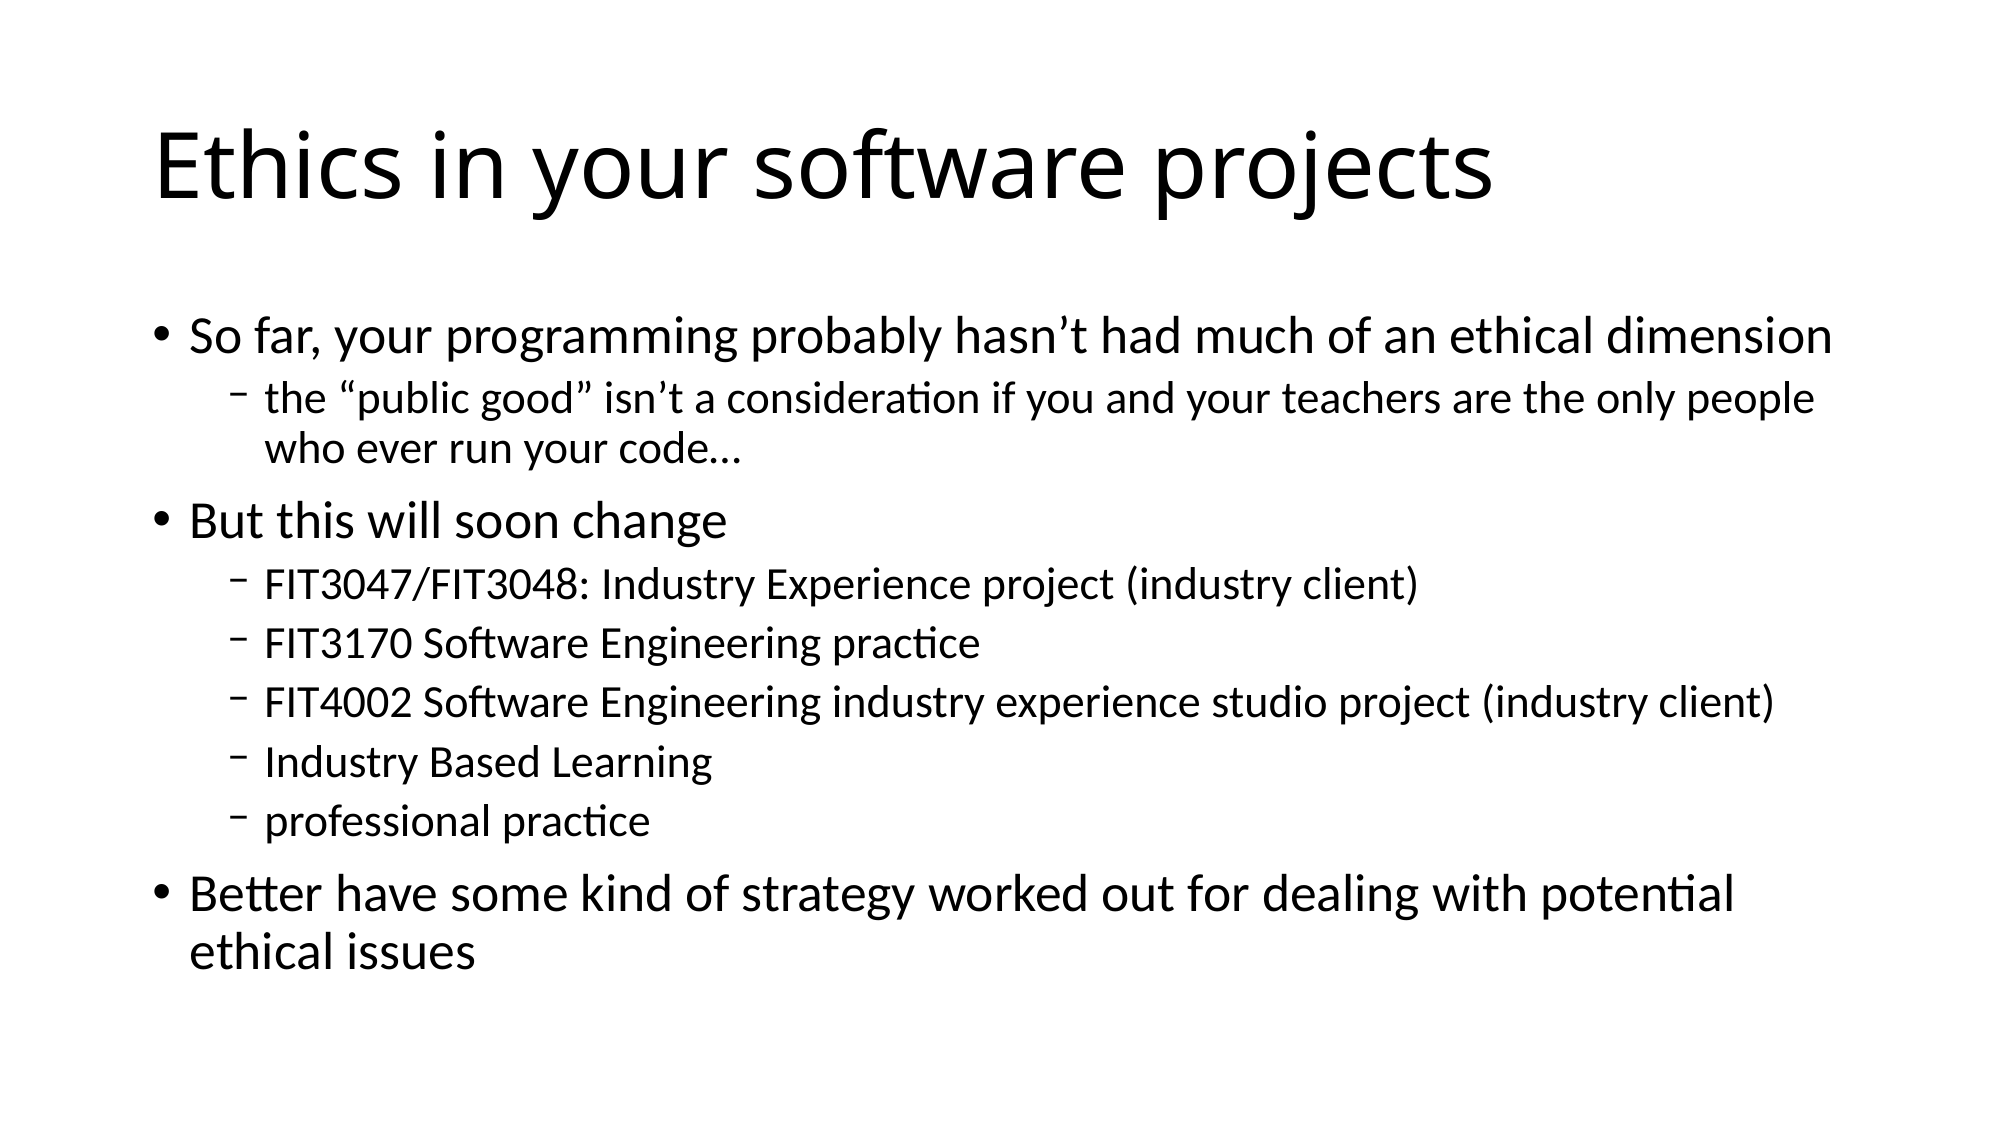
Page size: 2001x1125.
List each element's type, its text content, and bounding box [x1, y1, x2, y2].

title Ethics in your software projects [137, 59, 1863, 278]
list So far, your programming probably hasn’t had much of an ethical dimension the “public good” isn’t a consideration if you and your teachers are the only people who ever run your code… But this will soon change FIT3047/FIT3048: Industry Experience project (industry client) FIT3170 Software Engineering practice FIT4002 Software Engineering industry experience studio project (industry client) Industry Based Learning professional practice Better have some kind of strategy worked out for dealing with potential ethical issues [137, 299, 1863, 1014]
